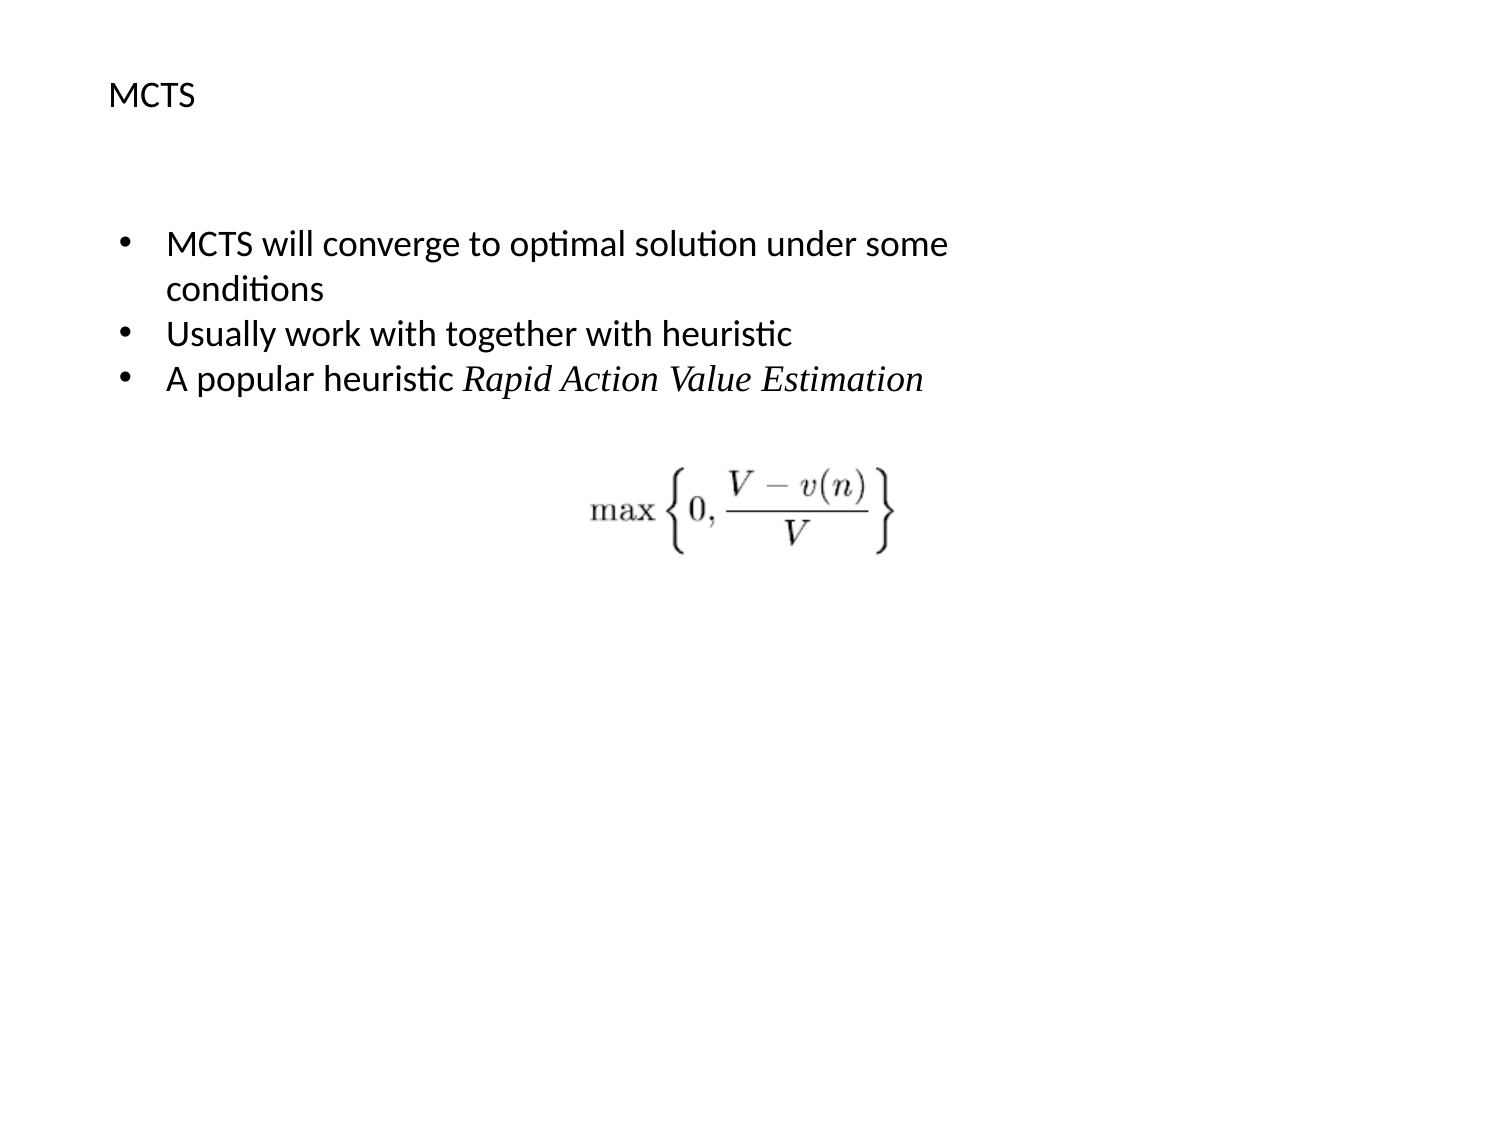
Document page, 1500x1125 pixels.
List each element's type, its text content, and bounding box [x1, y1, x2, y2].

text_box MCTS will converge to optimal solution under some conditions Usually work with together with heuristic A popular heuristic Rapid Action Value Estimation [104, 211, 980, 407]
picture [573, 460, 900, 563]
text_box MCTS [93, 62, 1053, 122]
